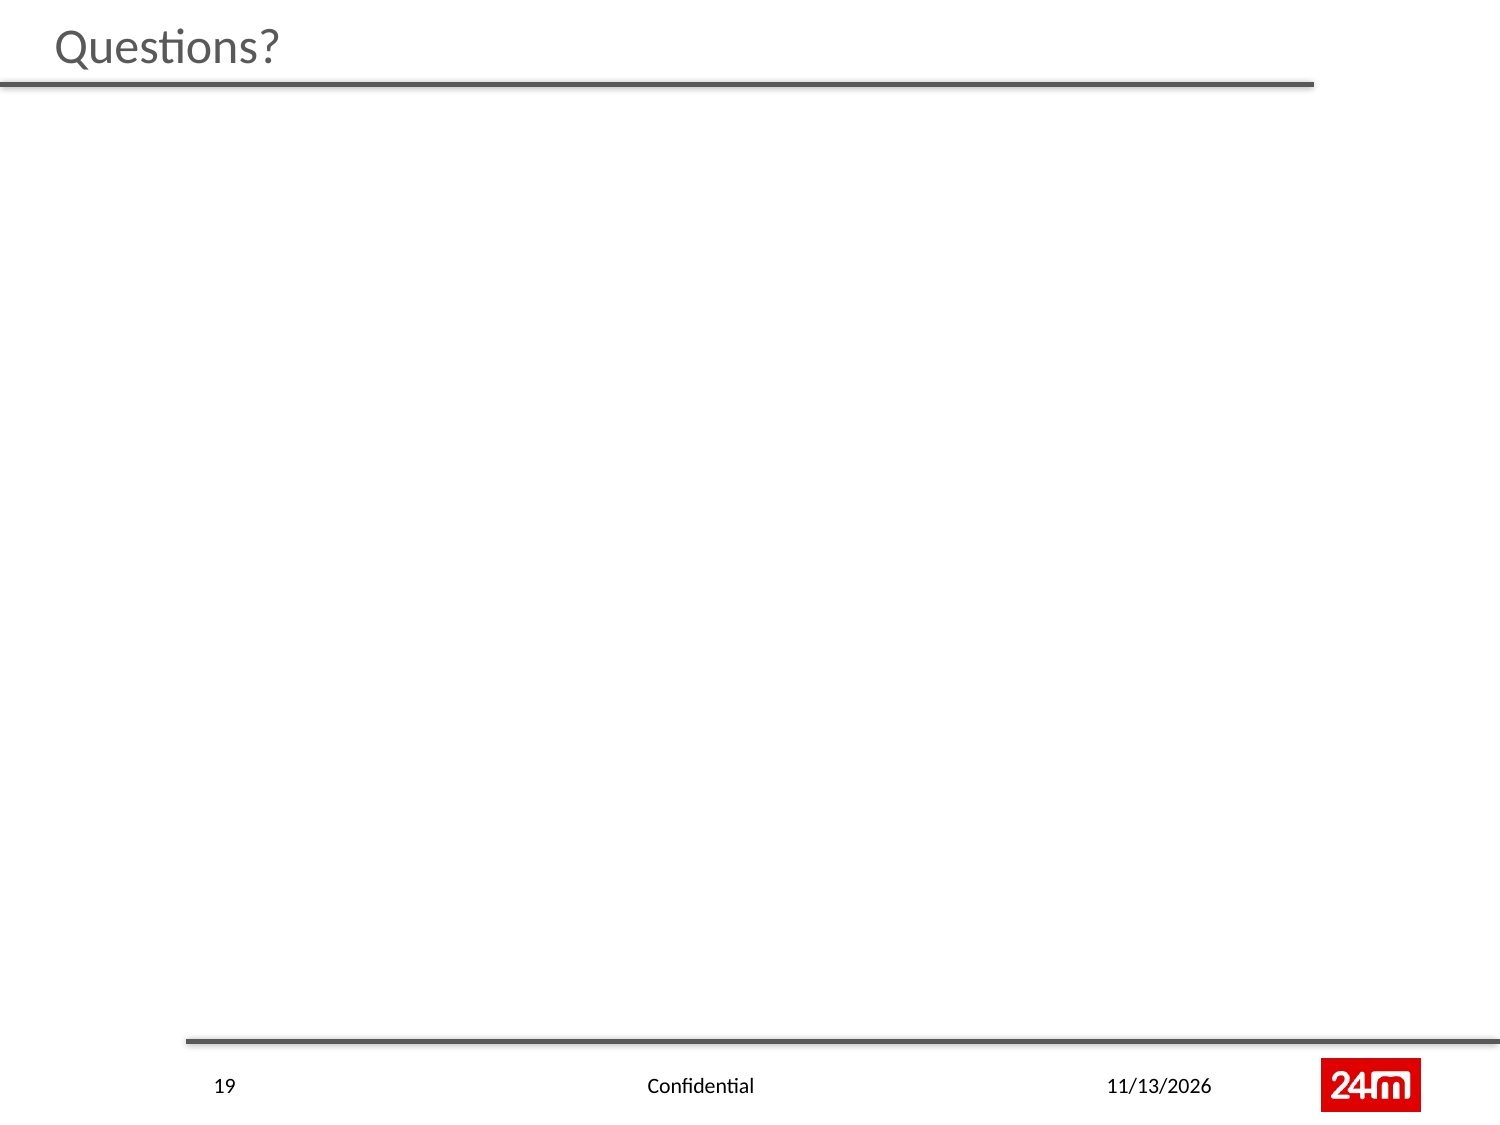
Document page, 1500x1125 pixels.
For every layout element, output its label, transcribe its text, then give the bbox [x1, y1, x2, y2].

picture [1321, 1058, 1421, 1112]
footer Confidential [328, 1052, 1074, 1117]
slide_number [1091, 1052, 1257, 1117]
title Questions? [39, 11, 1312, 76]
slide_number 19 [198, 1052, 310, 1117]
